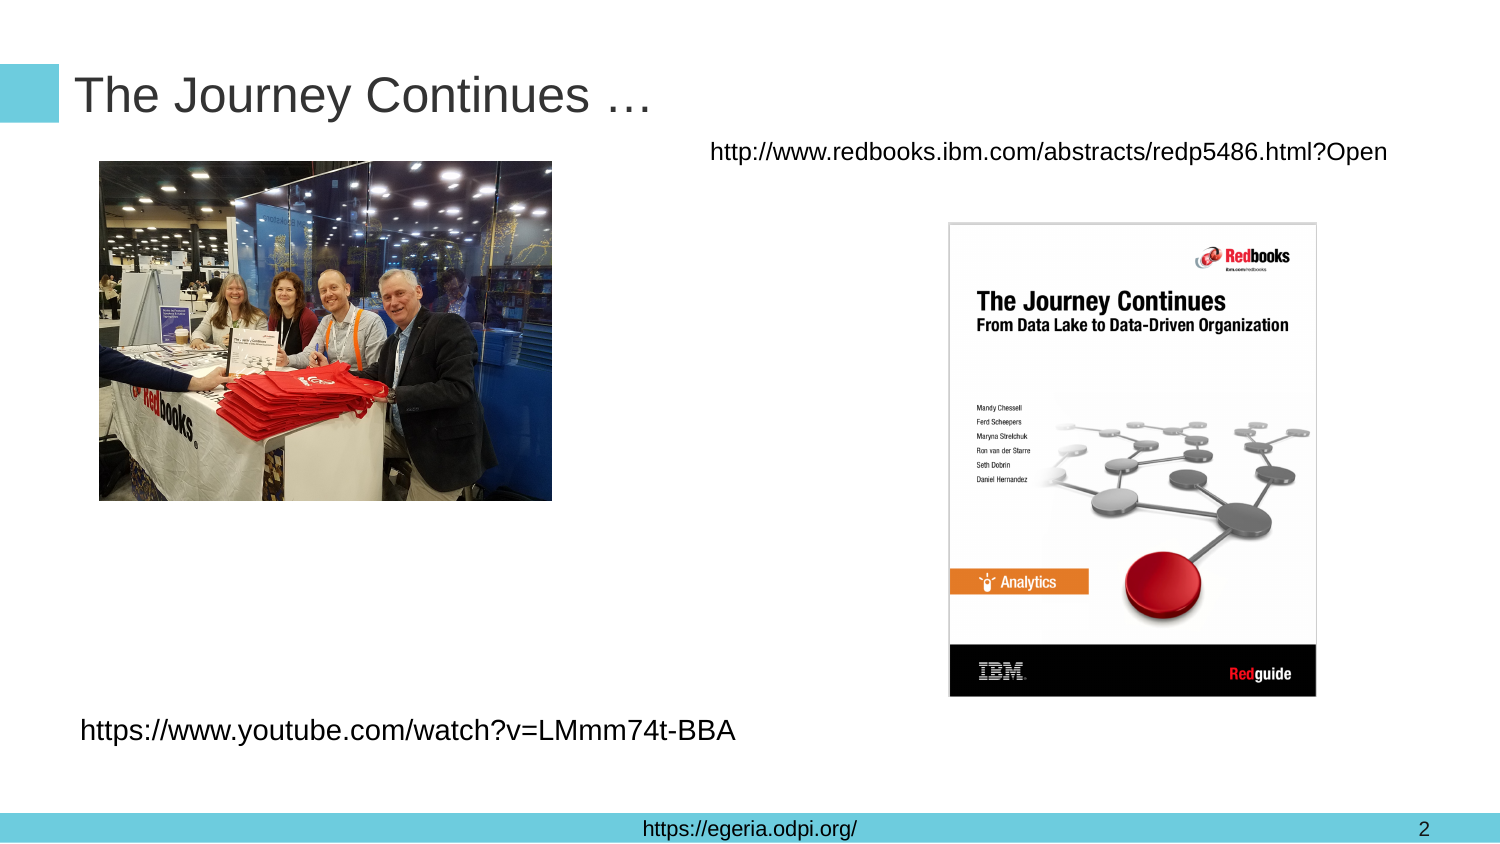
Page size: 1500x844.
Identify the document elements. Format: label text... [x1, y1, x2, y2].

text_box https://www.youtube.com/watch?v=LMmm74t-BBA [65, 704, 752, 754]
text_box http://www.redbooks.ibm.com/abstracts/redp5486.html?Open [695, 128, 1494, 173]
title The Journey Continues … [58, 47, 1449, 141]
picture [948, 222, 1317, 698]
slide_number 2 [1403, 813, 1494, 843]
picture [99, 161, 552, 501]
